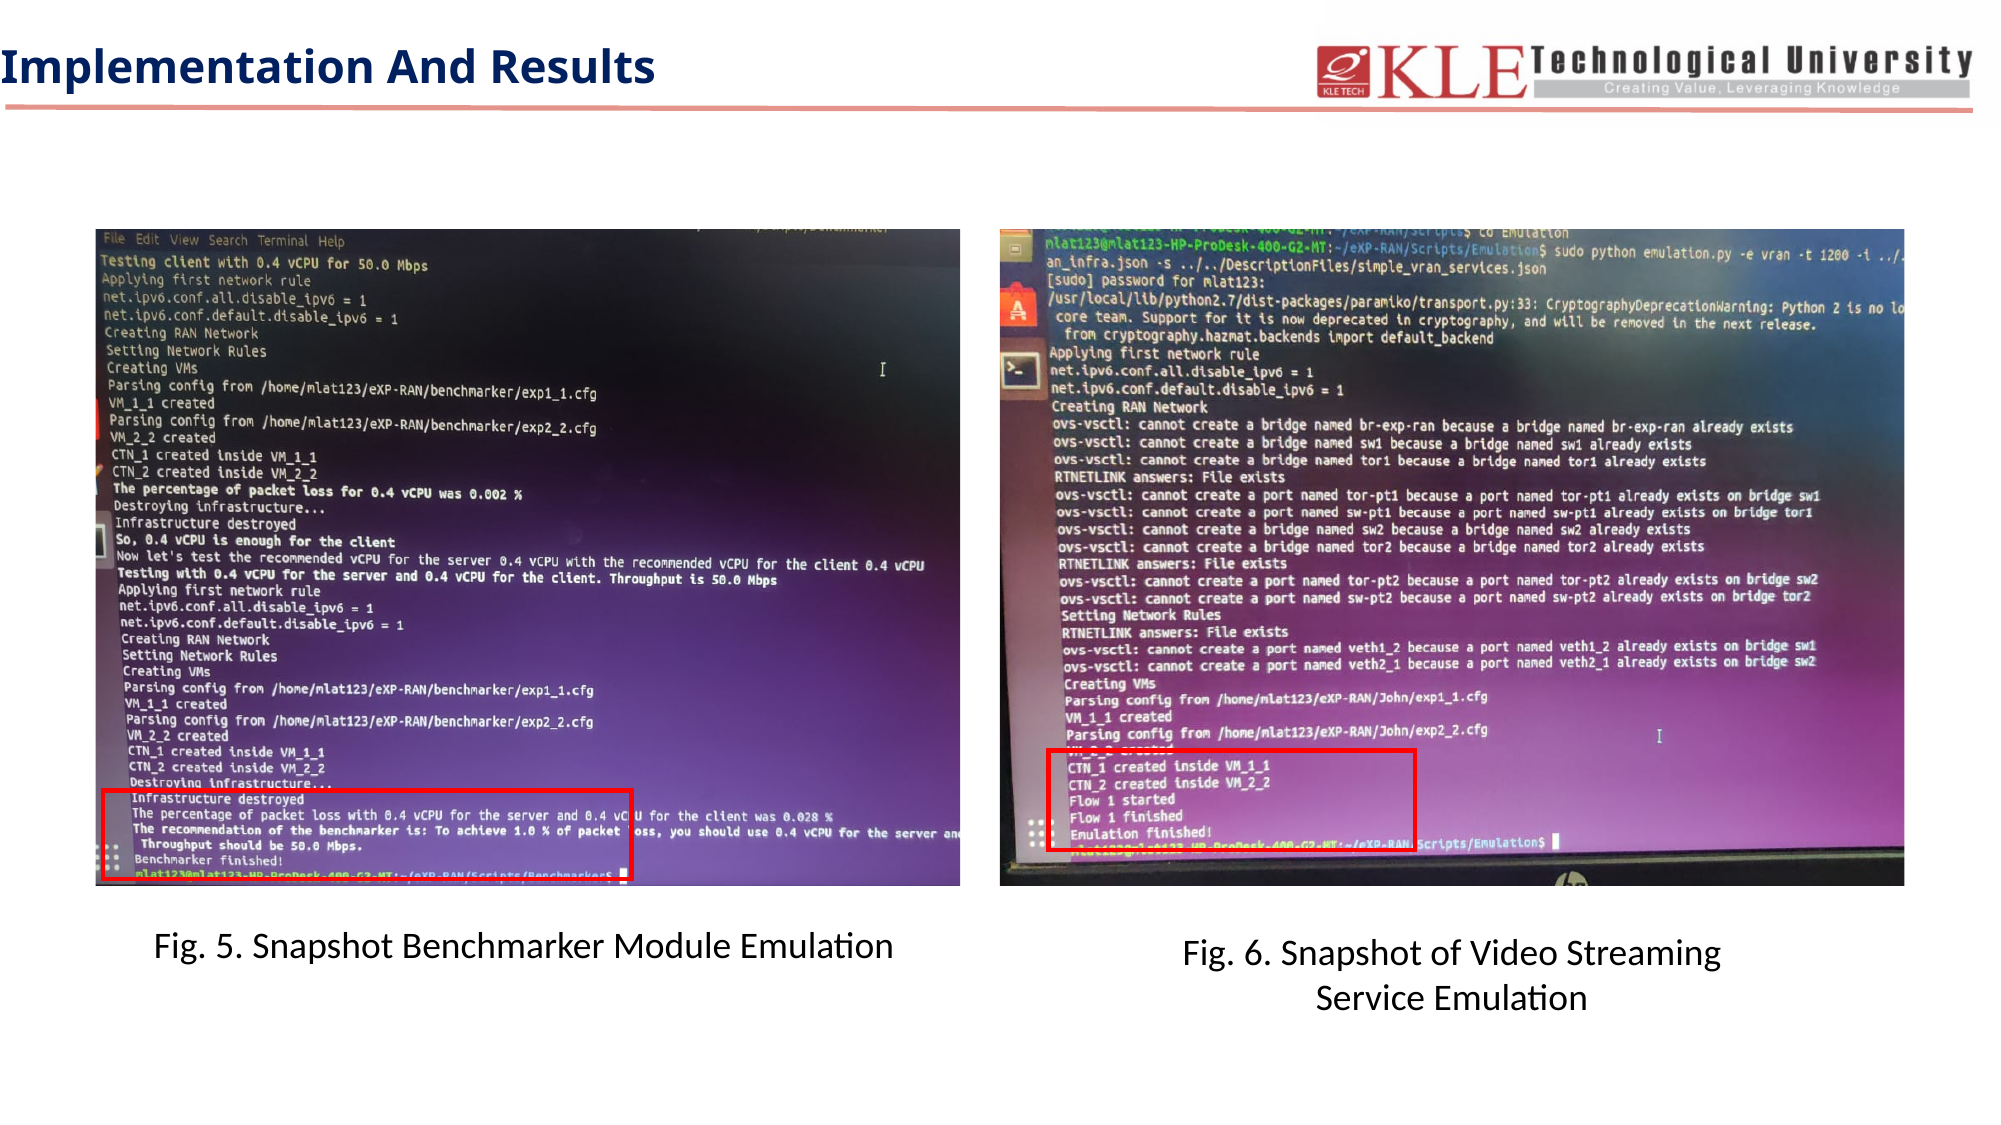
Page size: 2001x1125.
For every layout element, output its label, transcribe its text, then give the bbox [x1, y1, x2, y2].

picture [999, 229, 1905, 886]
text_box Fig. 6. Snapshot of Video Streaming Service Emulation [1123, 921, 1782, 1026]
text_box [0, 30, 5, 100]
picture [95, 229, 961, 886]
text_box Fig. 5. Snapshot Benchmarker Module Emulation [139, 913, 917, 974]
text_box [5, 0, 2000, 127]
